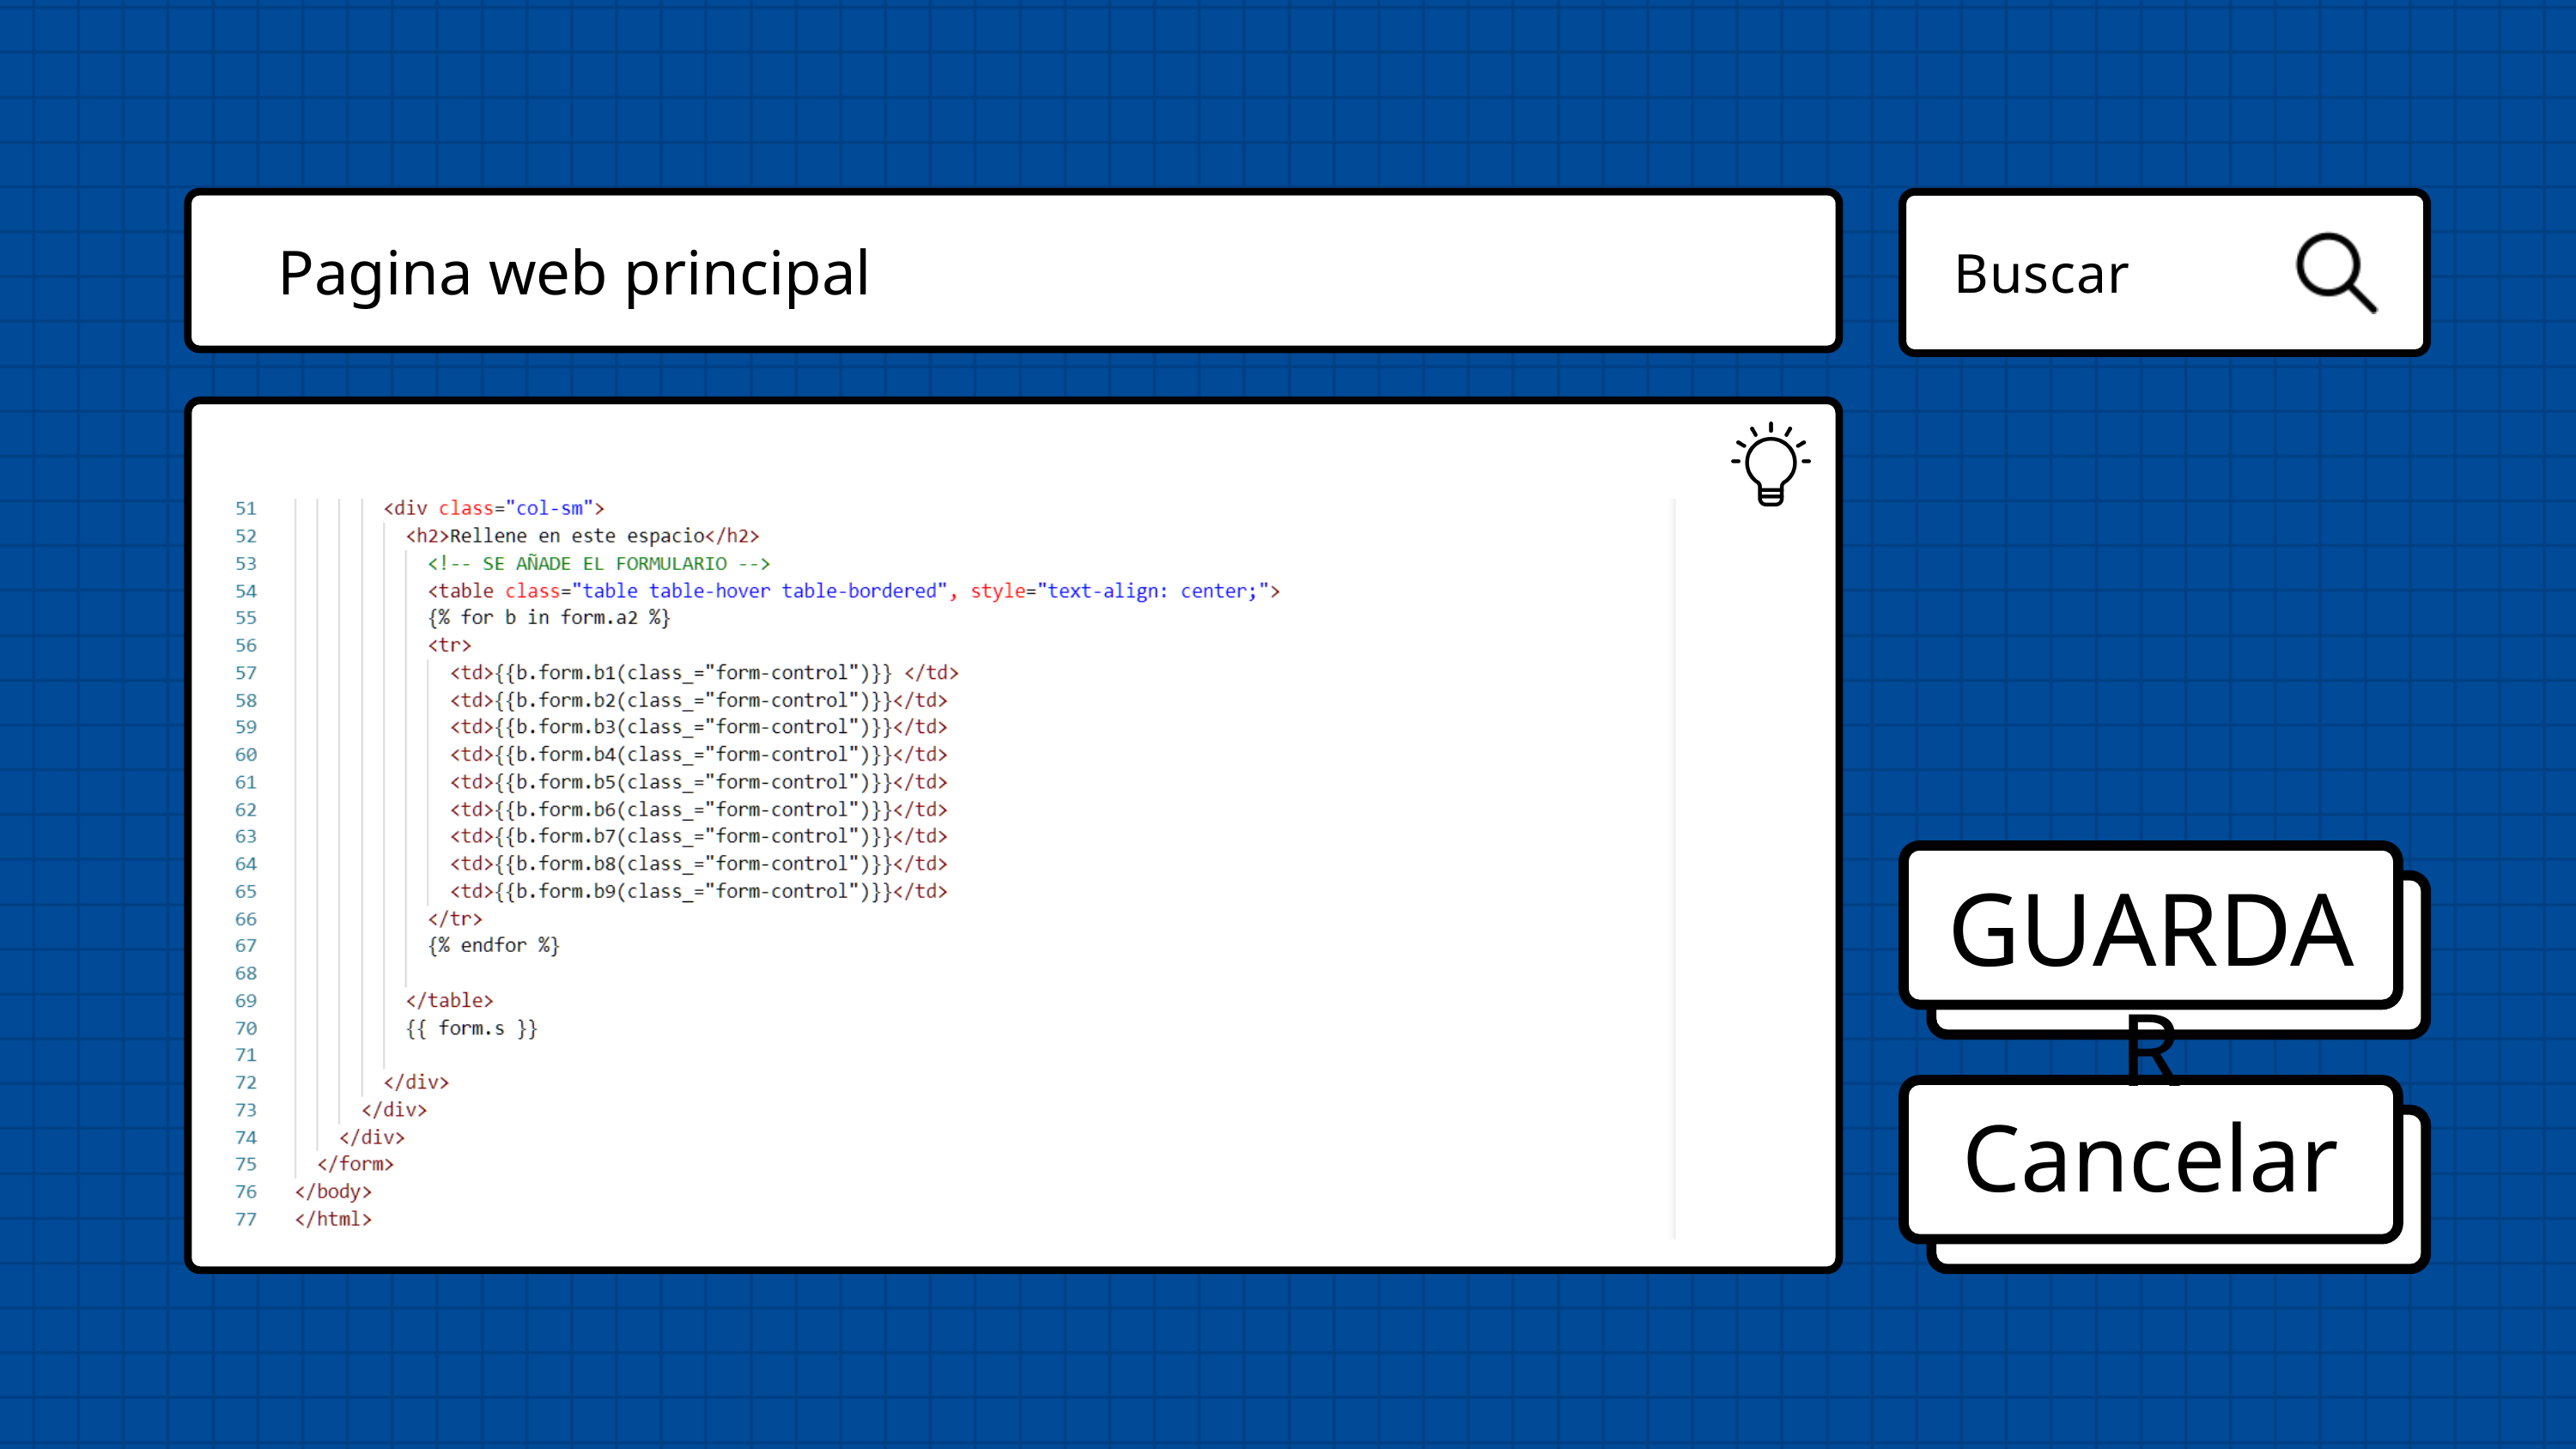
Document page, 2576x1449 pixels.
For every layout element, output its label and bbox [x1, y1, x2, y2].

text_box [1898, 840, 2432, 1040]
text_box [1898, 187, 2432, 358]
text_box [184, 187, 1844, 354]
text_box [184, 396, 1844, 1275]
picture [0, 0, 2576, 1449]
text_box [1898, 1074, 2432, 1275]
